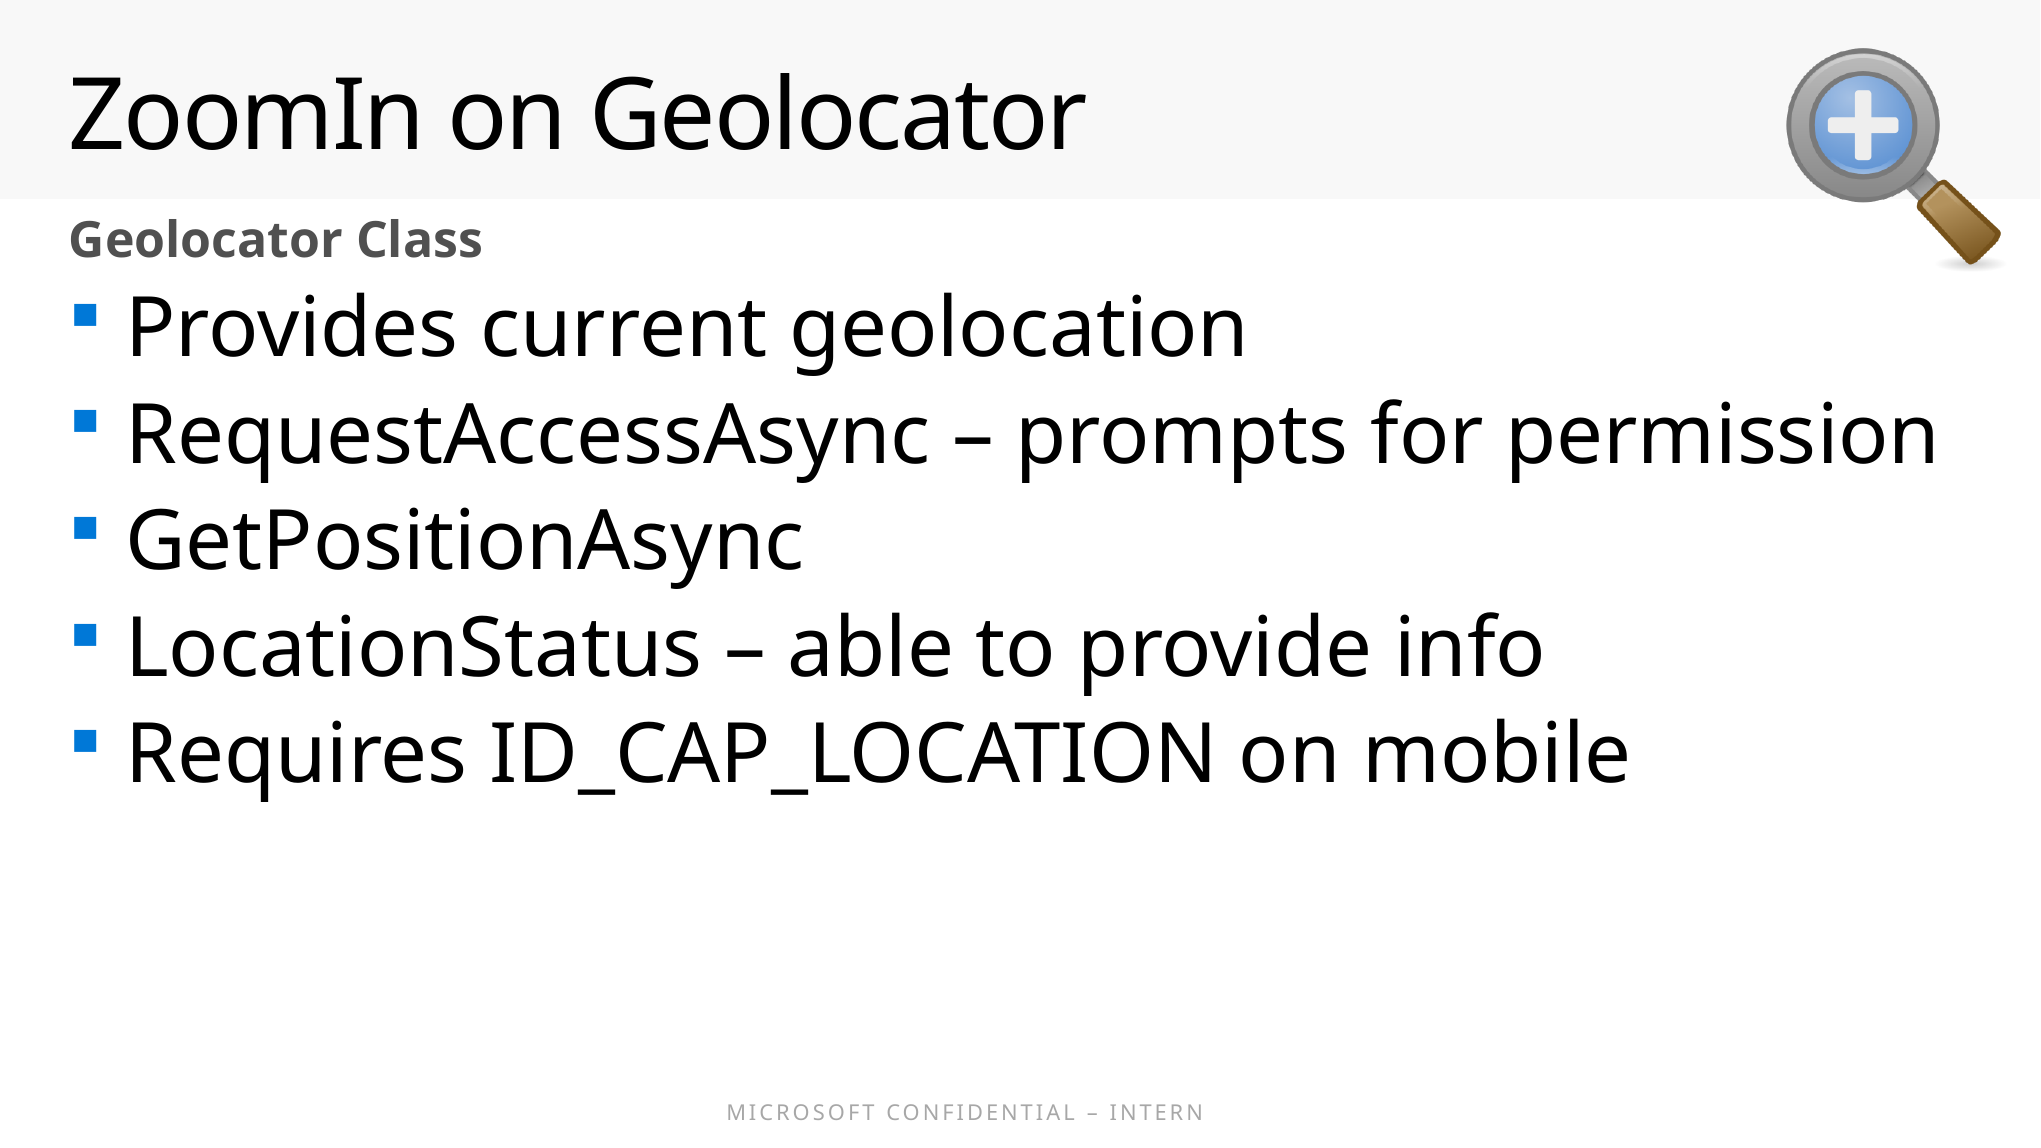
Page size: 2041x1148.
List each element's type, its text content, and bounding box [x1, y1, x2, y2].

text_box [0, 0, 2041, 200]
picture [1785, 48, 2008, 272]
list Geolocator Class Provides current geolocation RequestAccessAsync – prompts for permission GetPositionAsync LocationStatus – able to provide info Requires ID_CAP_LOCATION on mobile [45, 199, 1996, 951]
title ZoomIn on Geolocator [45, 48, 1785, 199]
